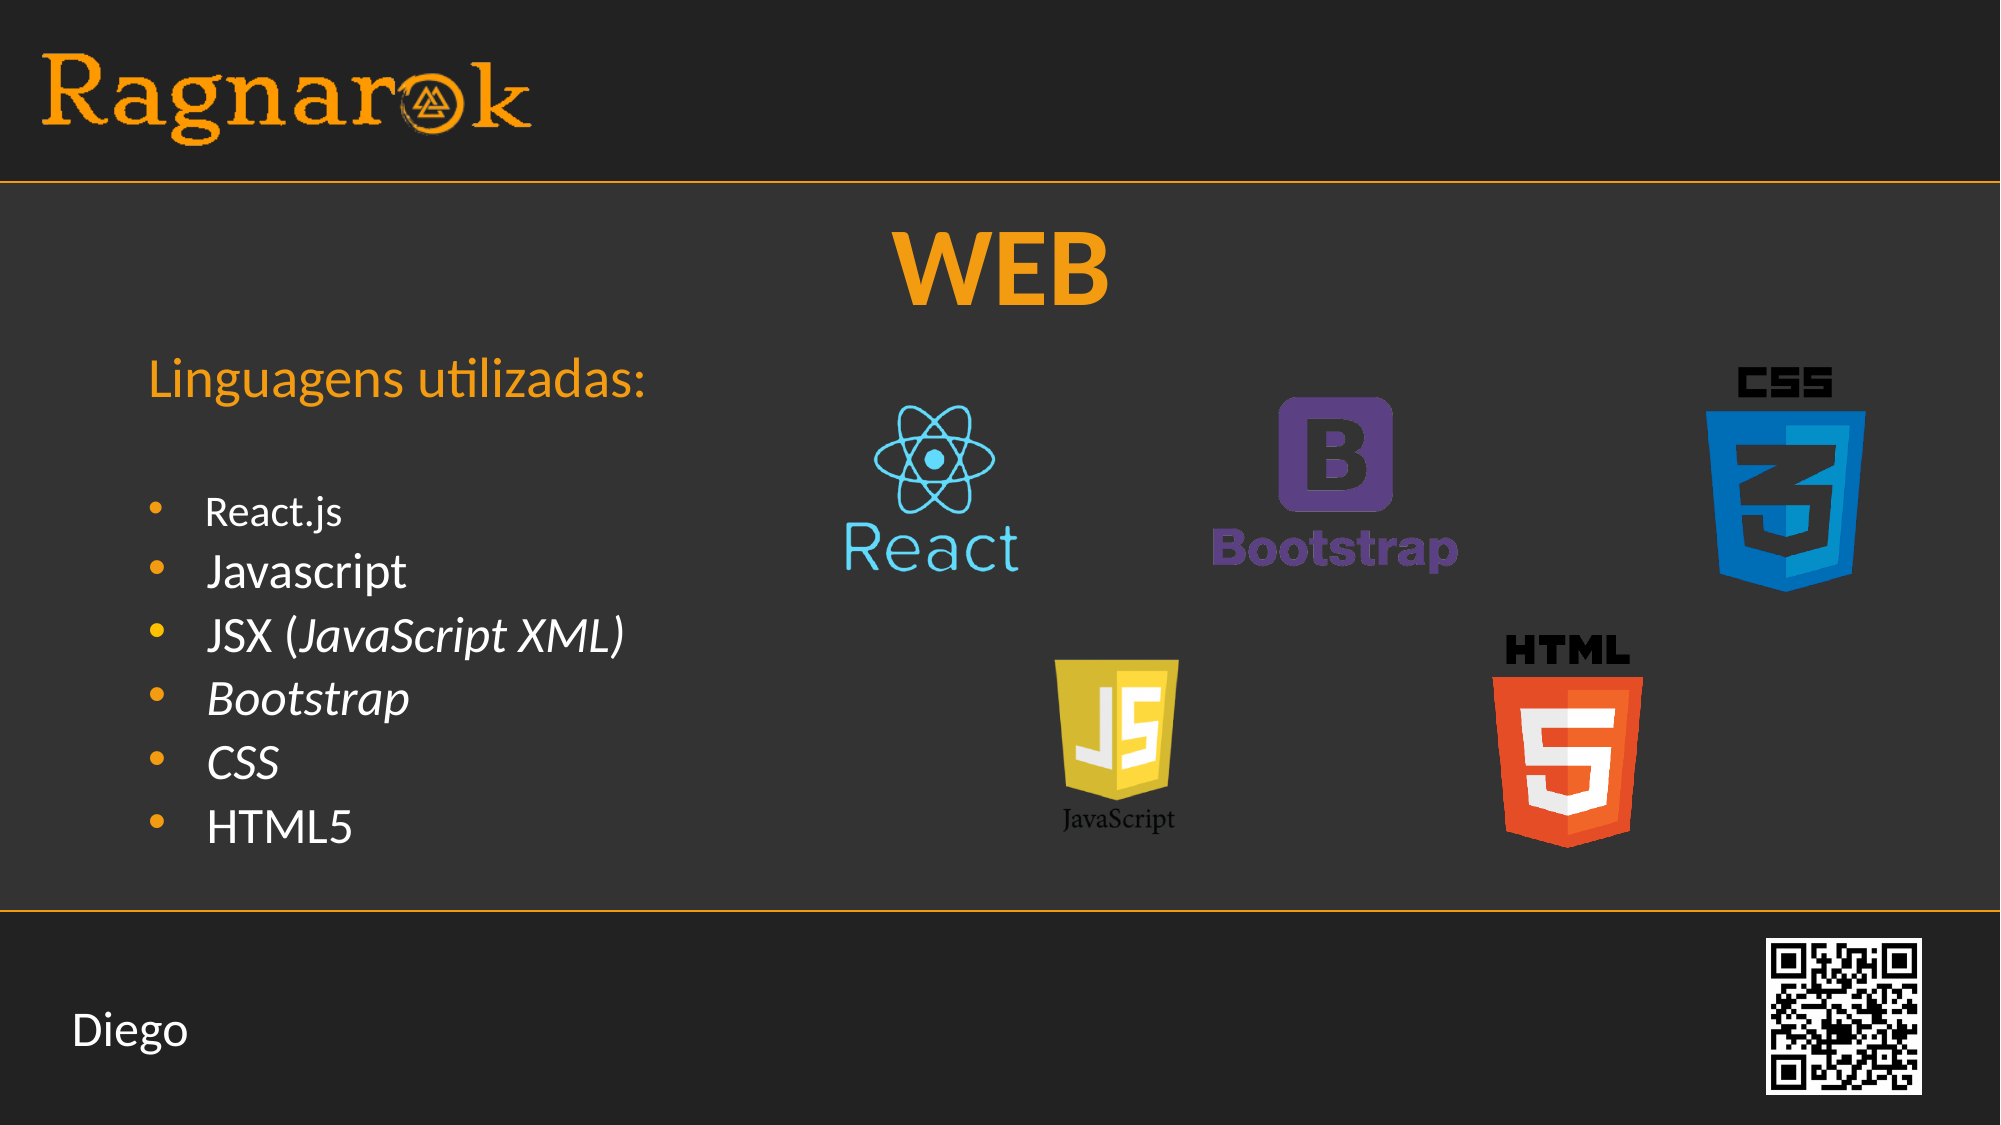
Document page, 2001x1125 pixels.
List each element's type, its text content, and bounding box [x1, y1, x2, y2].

picture [1673, 367, 1898, 592]
picture [1461, 635, 1674, 848]
picture [1766, 938, 1922, 1095]
text_box [0, 912, 2000, 1125]
text_box [769, 0, 2000, 181]
picture [790, 372, 1072, 604]
picture [1208, 397, 1462, 574]
picture [0, 0, 764, 402]
text_box Diego [56, 988, 205, 1064]
list Linguagens utilizadas: React.js Javascript JSX (JavaScript XML) Bootstrap CSS HTML5 [133, 352, 975, 878]
text_box [0, 181, 2000, 912]
picture [1024, 654, 1210, 839]
title WEB [876, 75, 1157, 338]
